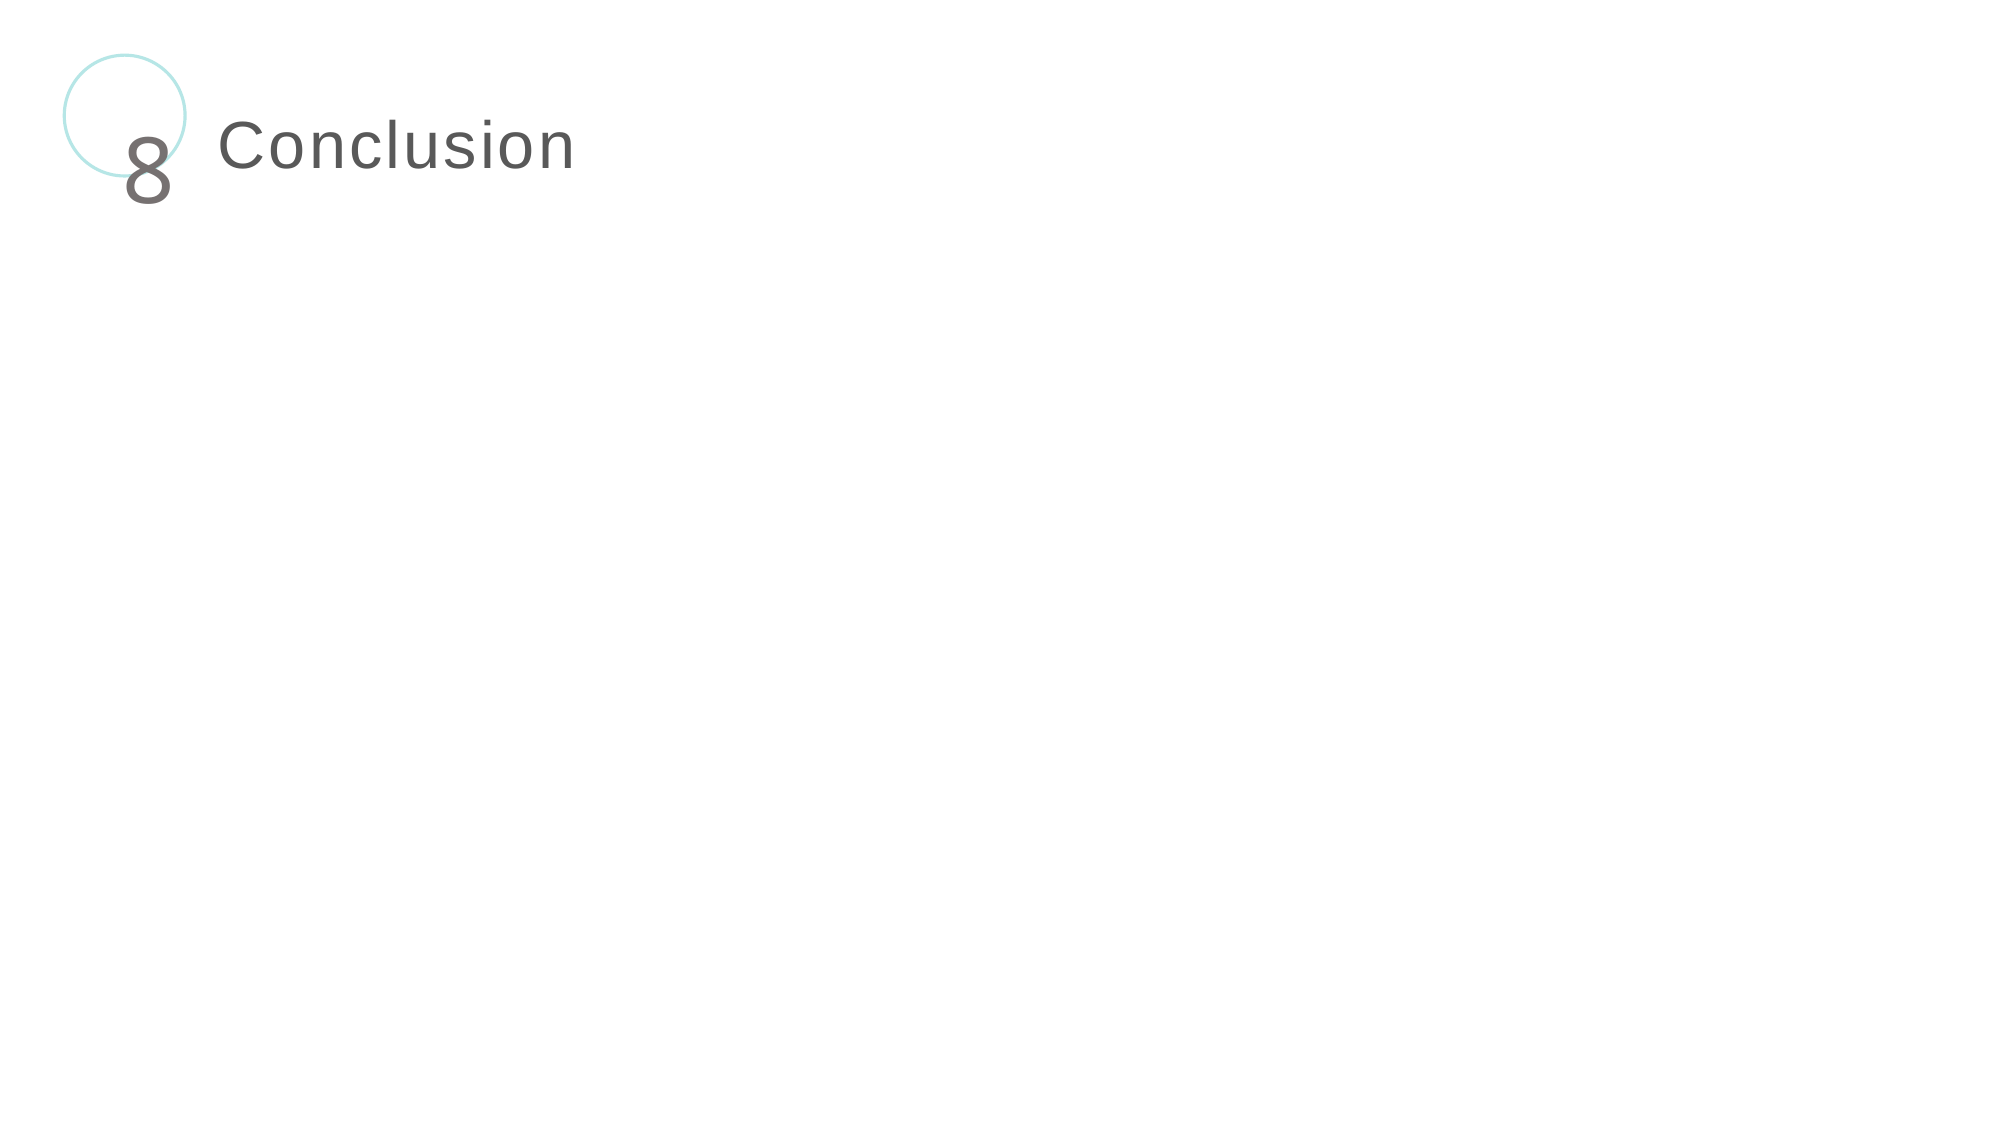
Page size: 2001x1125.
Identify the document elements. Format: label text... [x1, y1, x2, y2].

text_box Conclusion [217, 55, 1353, 189]
text_box 8 [124, 132, 173, 201]
text_box [63, 54, 187, 177]
